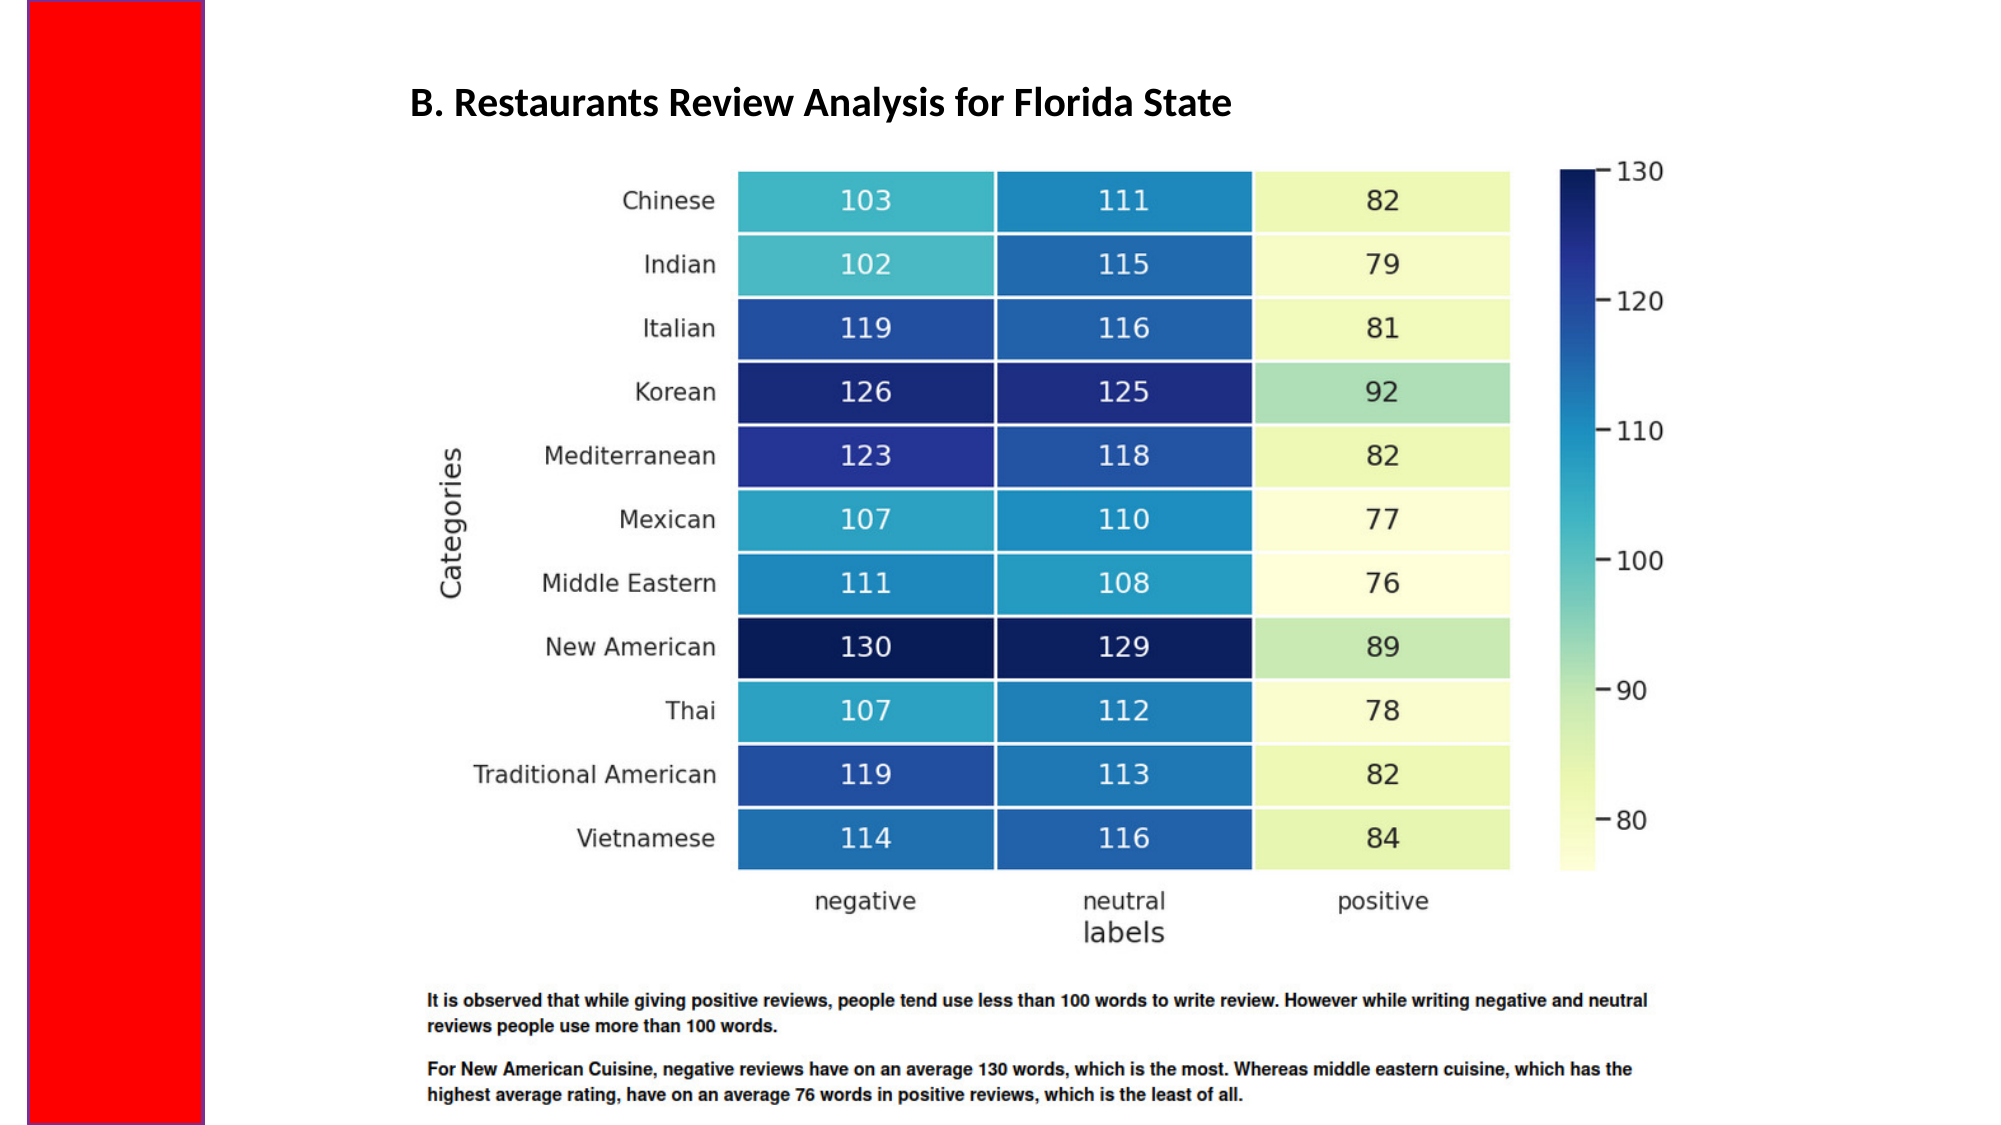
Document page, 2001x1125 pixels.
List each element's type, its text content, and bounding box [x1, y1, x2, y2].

picture [205, 0, 2000, 1125]
text_box [27, 0, 205, 1125]
picture [0, 0, 27, 1125]
text_box B. Restaurants Review Analysis for Florida State [395, 67, 1555, 133]
